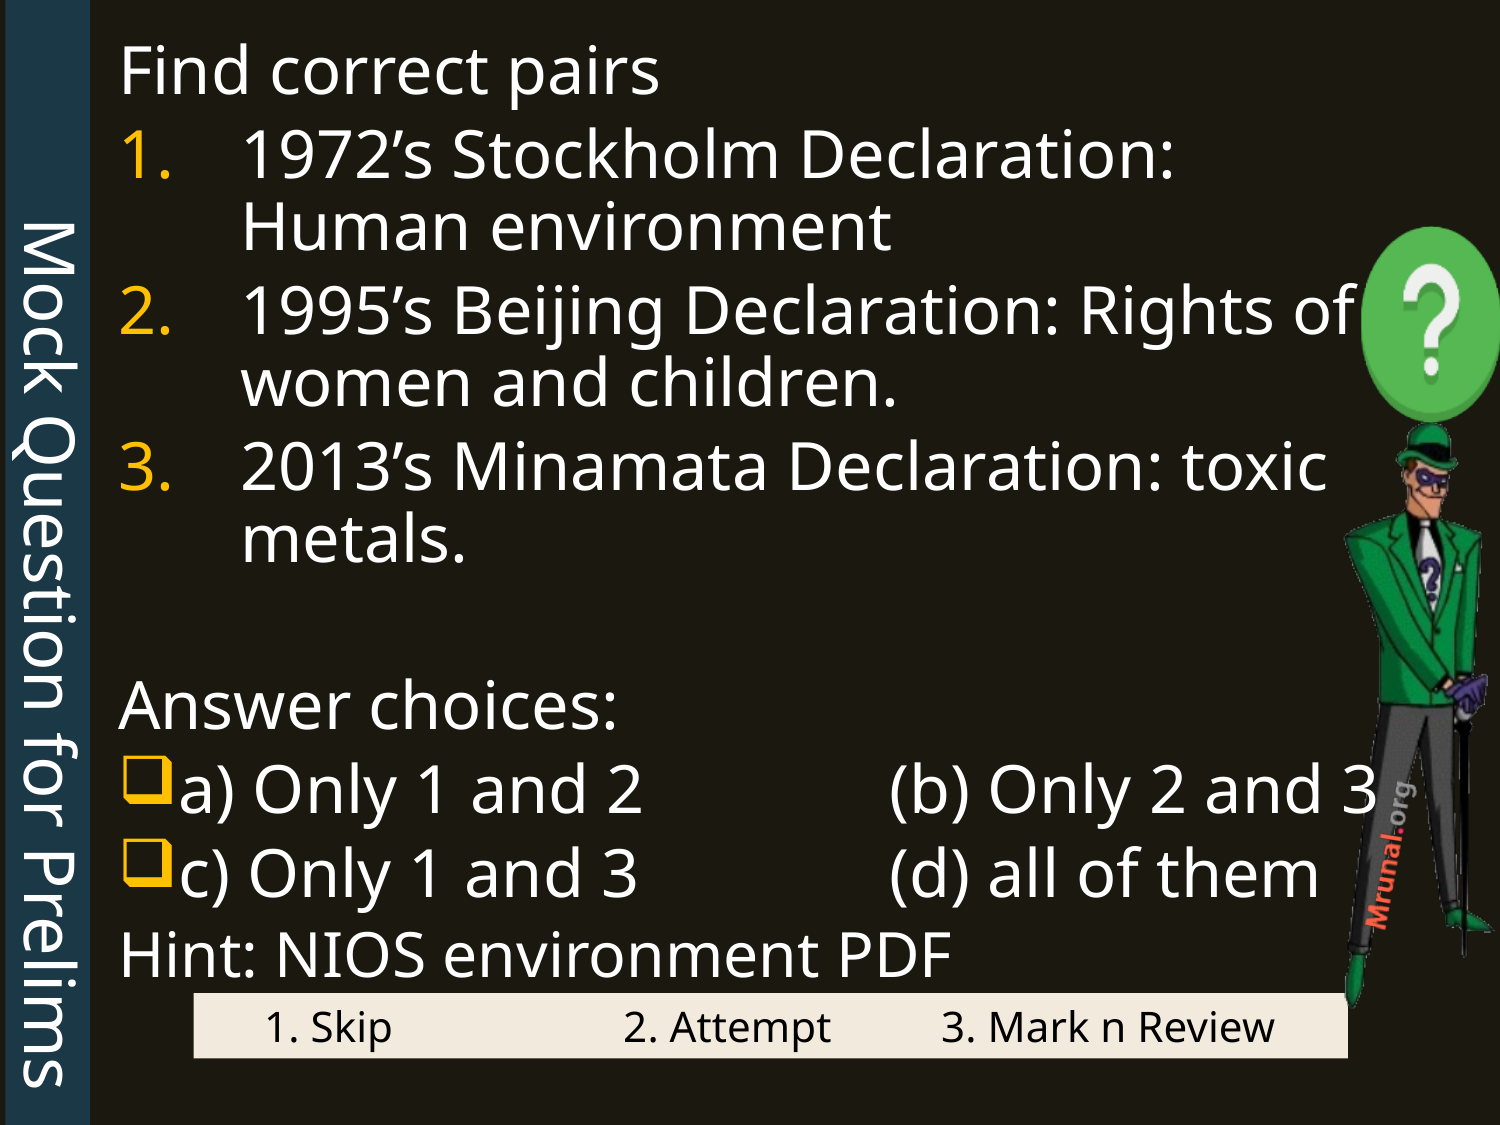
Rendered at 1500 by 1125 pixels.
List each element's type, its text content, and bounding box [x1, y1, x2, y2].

picture [1397, 208, 1500, 1014]
list Mock Question for Prelims [5, 0, 91, 1125]
list Find correct pairs 1972’s Stockholm Declaration: Human environment 1995’s Beijing Declaration: Rights of women and children. 2013’s Minamata Declaration: toxic metals. Answer choices: a) Only 1 and 2 (b) Only 2 and 3 c) Only 1 and 3 (d) all of them Hint: NIOS environment PDF [103, 29, 1397, 1014]
